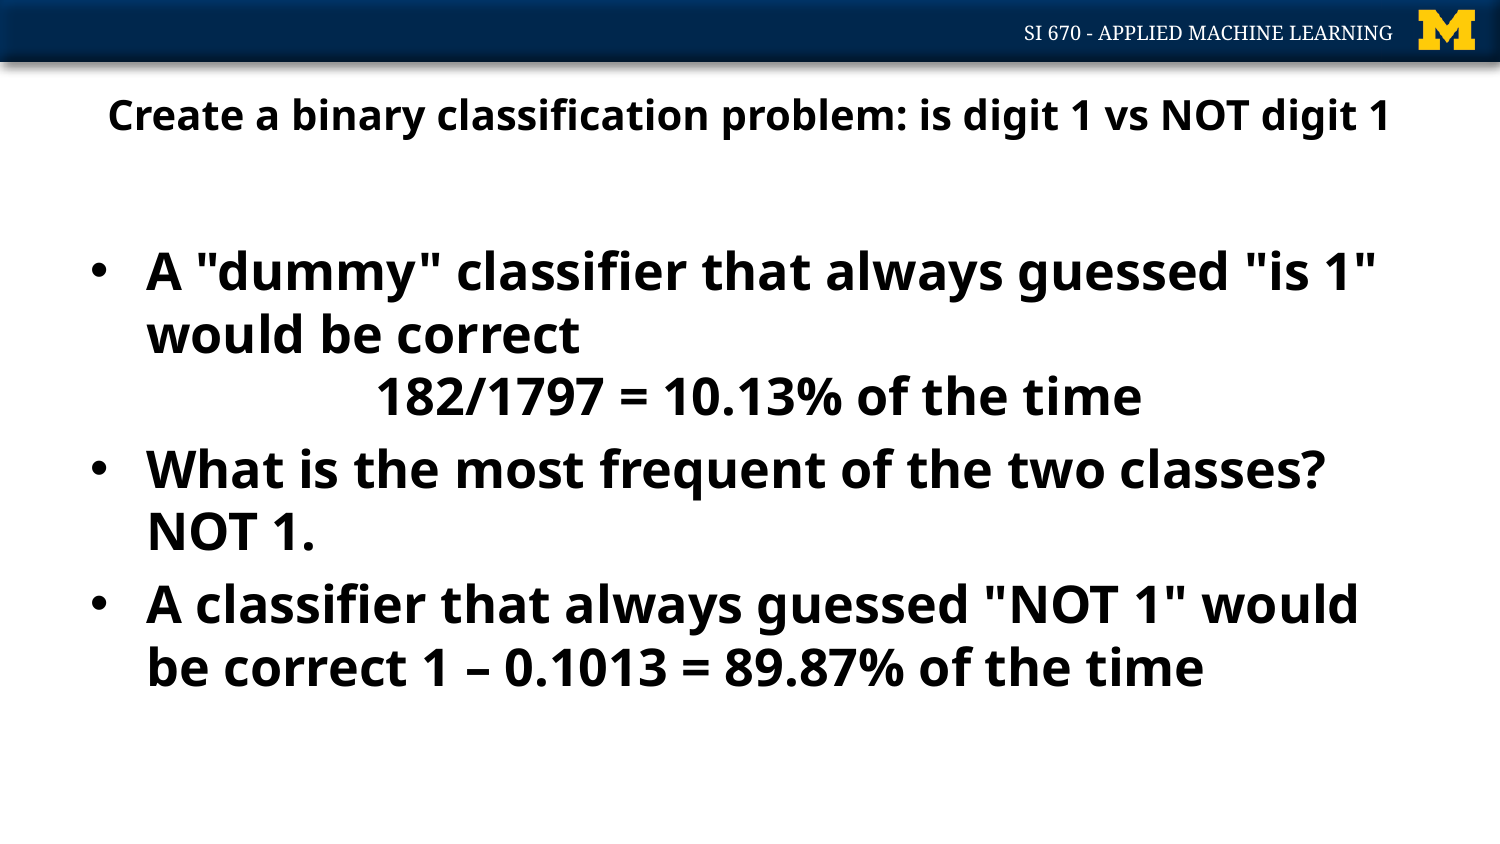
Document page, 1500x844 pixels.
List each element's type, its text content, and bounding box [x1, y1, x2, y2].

title Create a binary classification problem: is digit 1 vs NOT digit 1 [58, 81, 1442, 197]
list A "dummy" classifier that always guessed "is 1" would be correct 182/1797 = 10.13% of the time What is the most frequent of the two classes? NOT 1. A classifier that always guessed "NOT 1" would be correct 1 – 0.1013 = 89.87% of the time [75, 231, 1425, 772]
picture [0, 0, 1500, 844]
